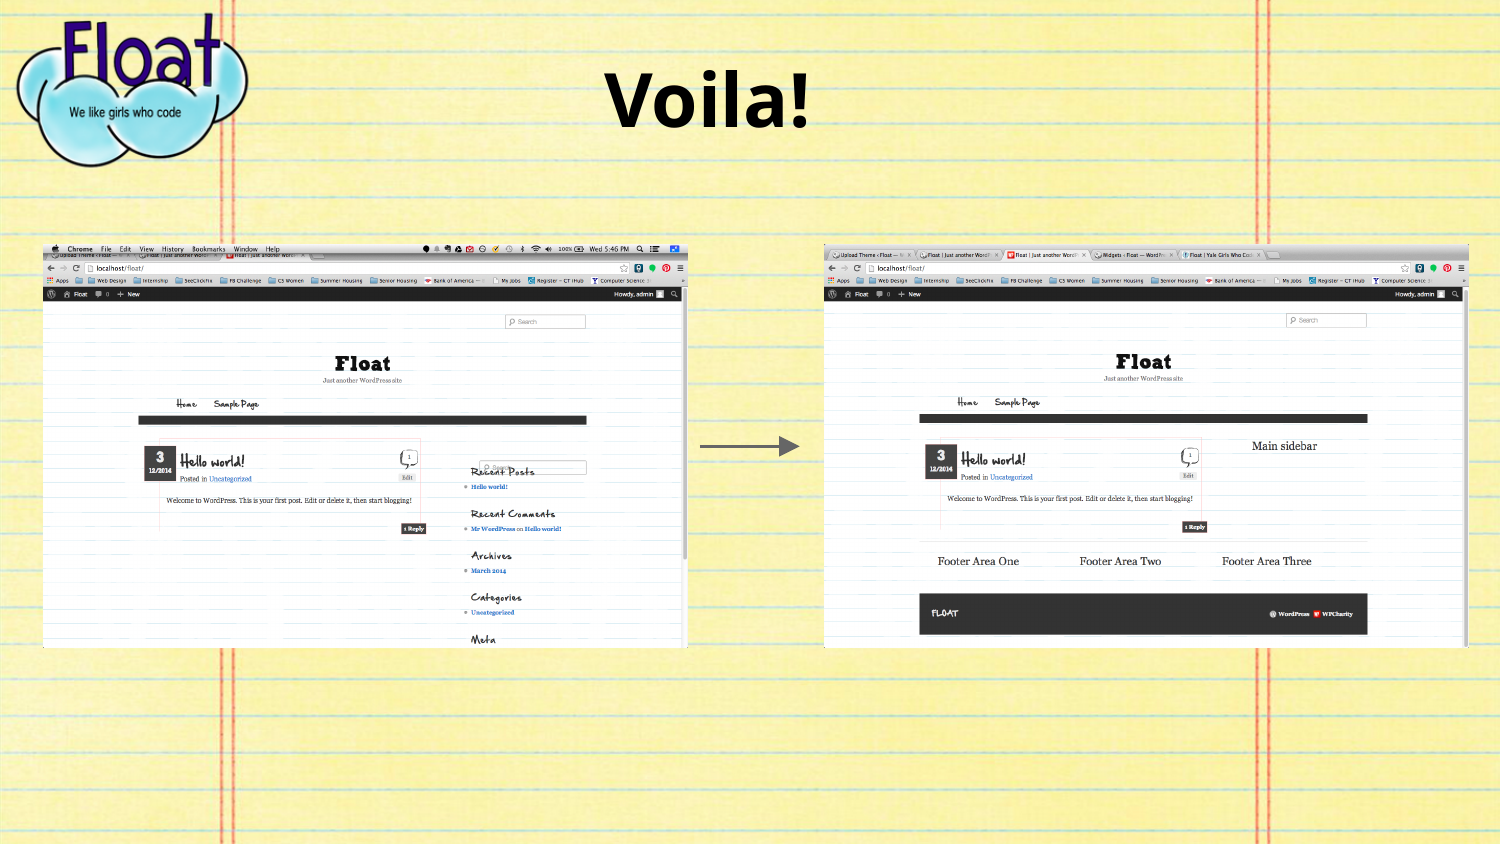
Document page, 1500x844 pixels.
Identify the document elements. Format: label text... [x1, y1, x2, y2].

picture [0, 0, 1500, 844]
title Voila! [115, 28, 1300, 158]
